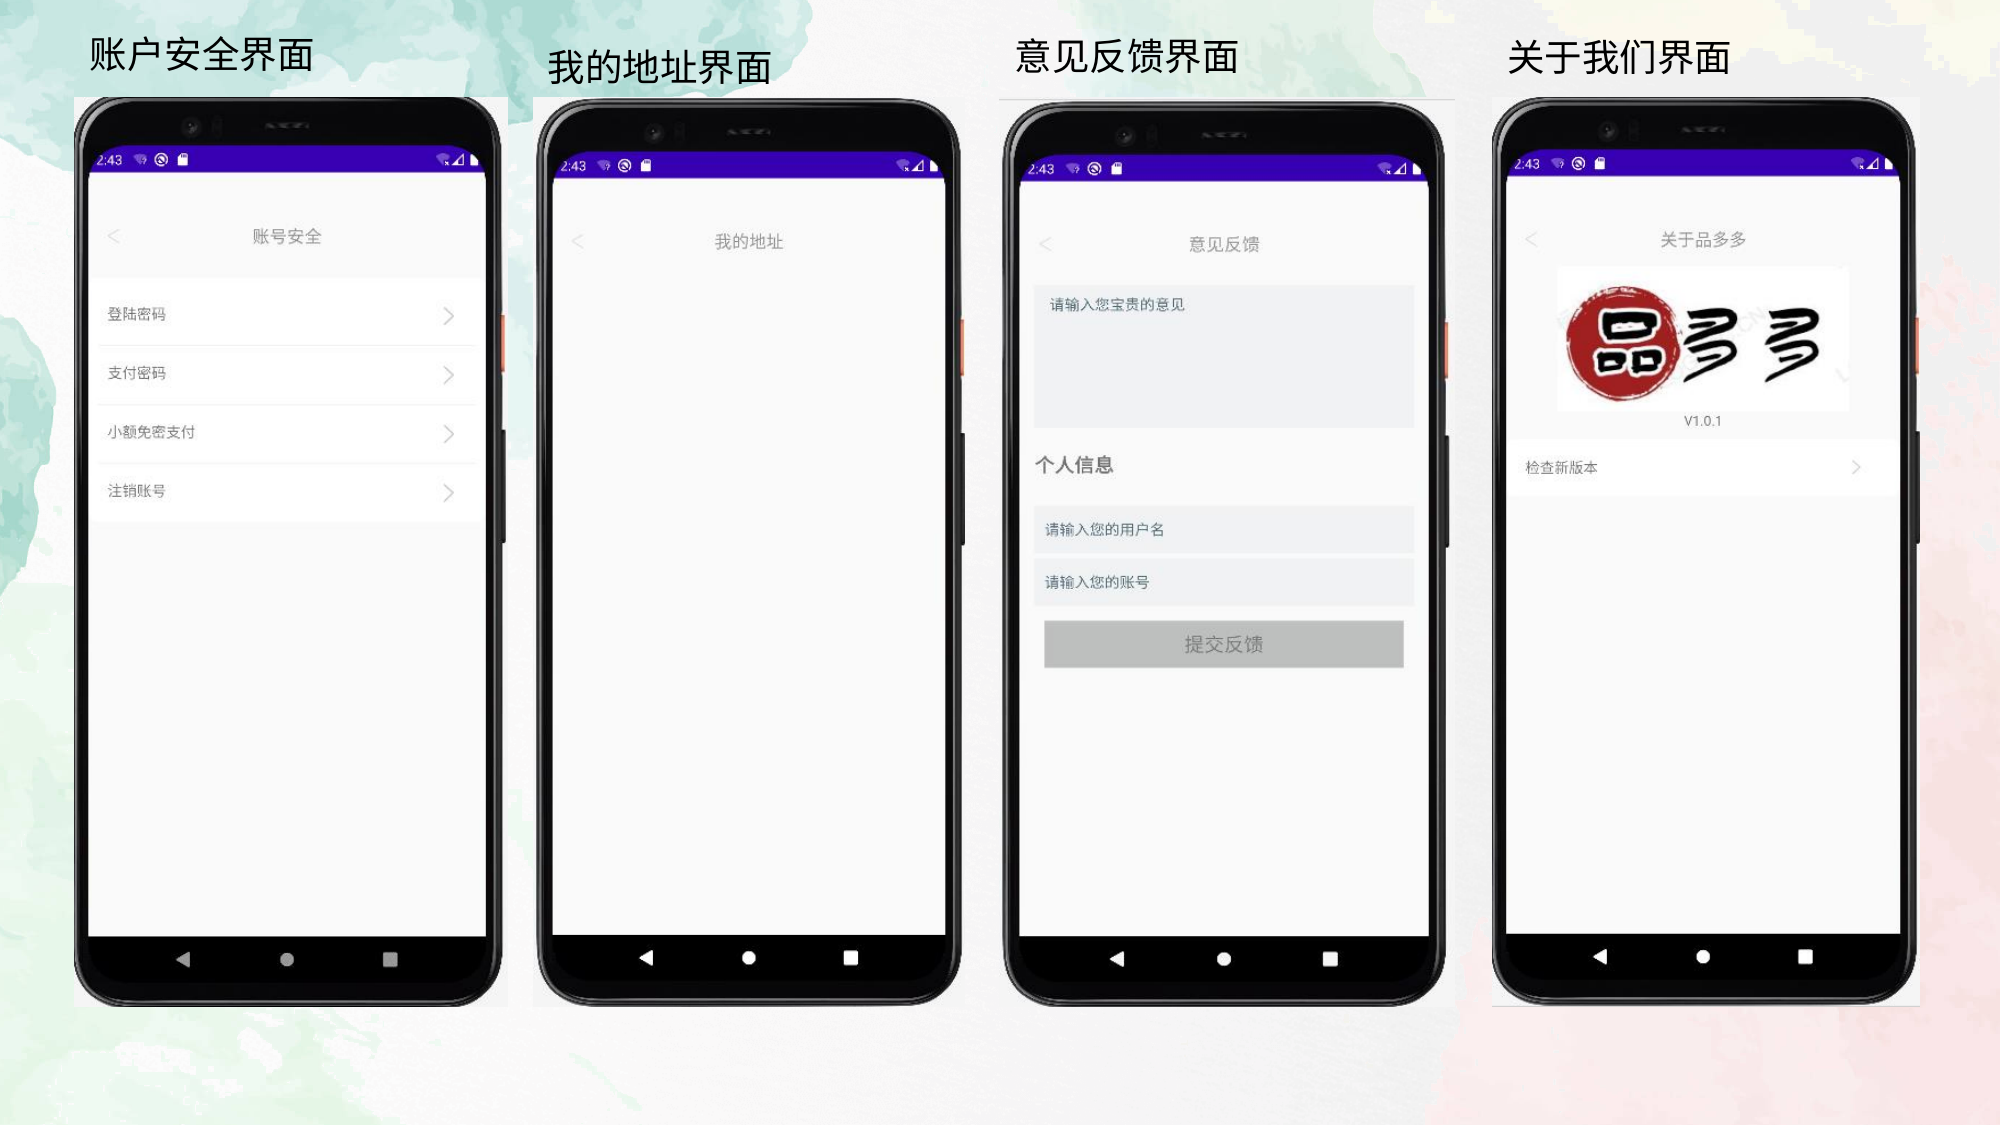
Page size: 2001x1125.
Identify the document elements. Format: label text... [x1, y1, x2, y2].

text_box 关于我们界面 [1492, 26, 1835, 86]
text_box 我的地址界面 [533, 36, 875, 97]
text_box 账户安全界面 [74, 23, 417, 84]
picture [0, 0, 2000, 1125]
text_box 意见反馈界面 [999, 25, 1342, 86]
